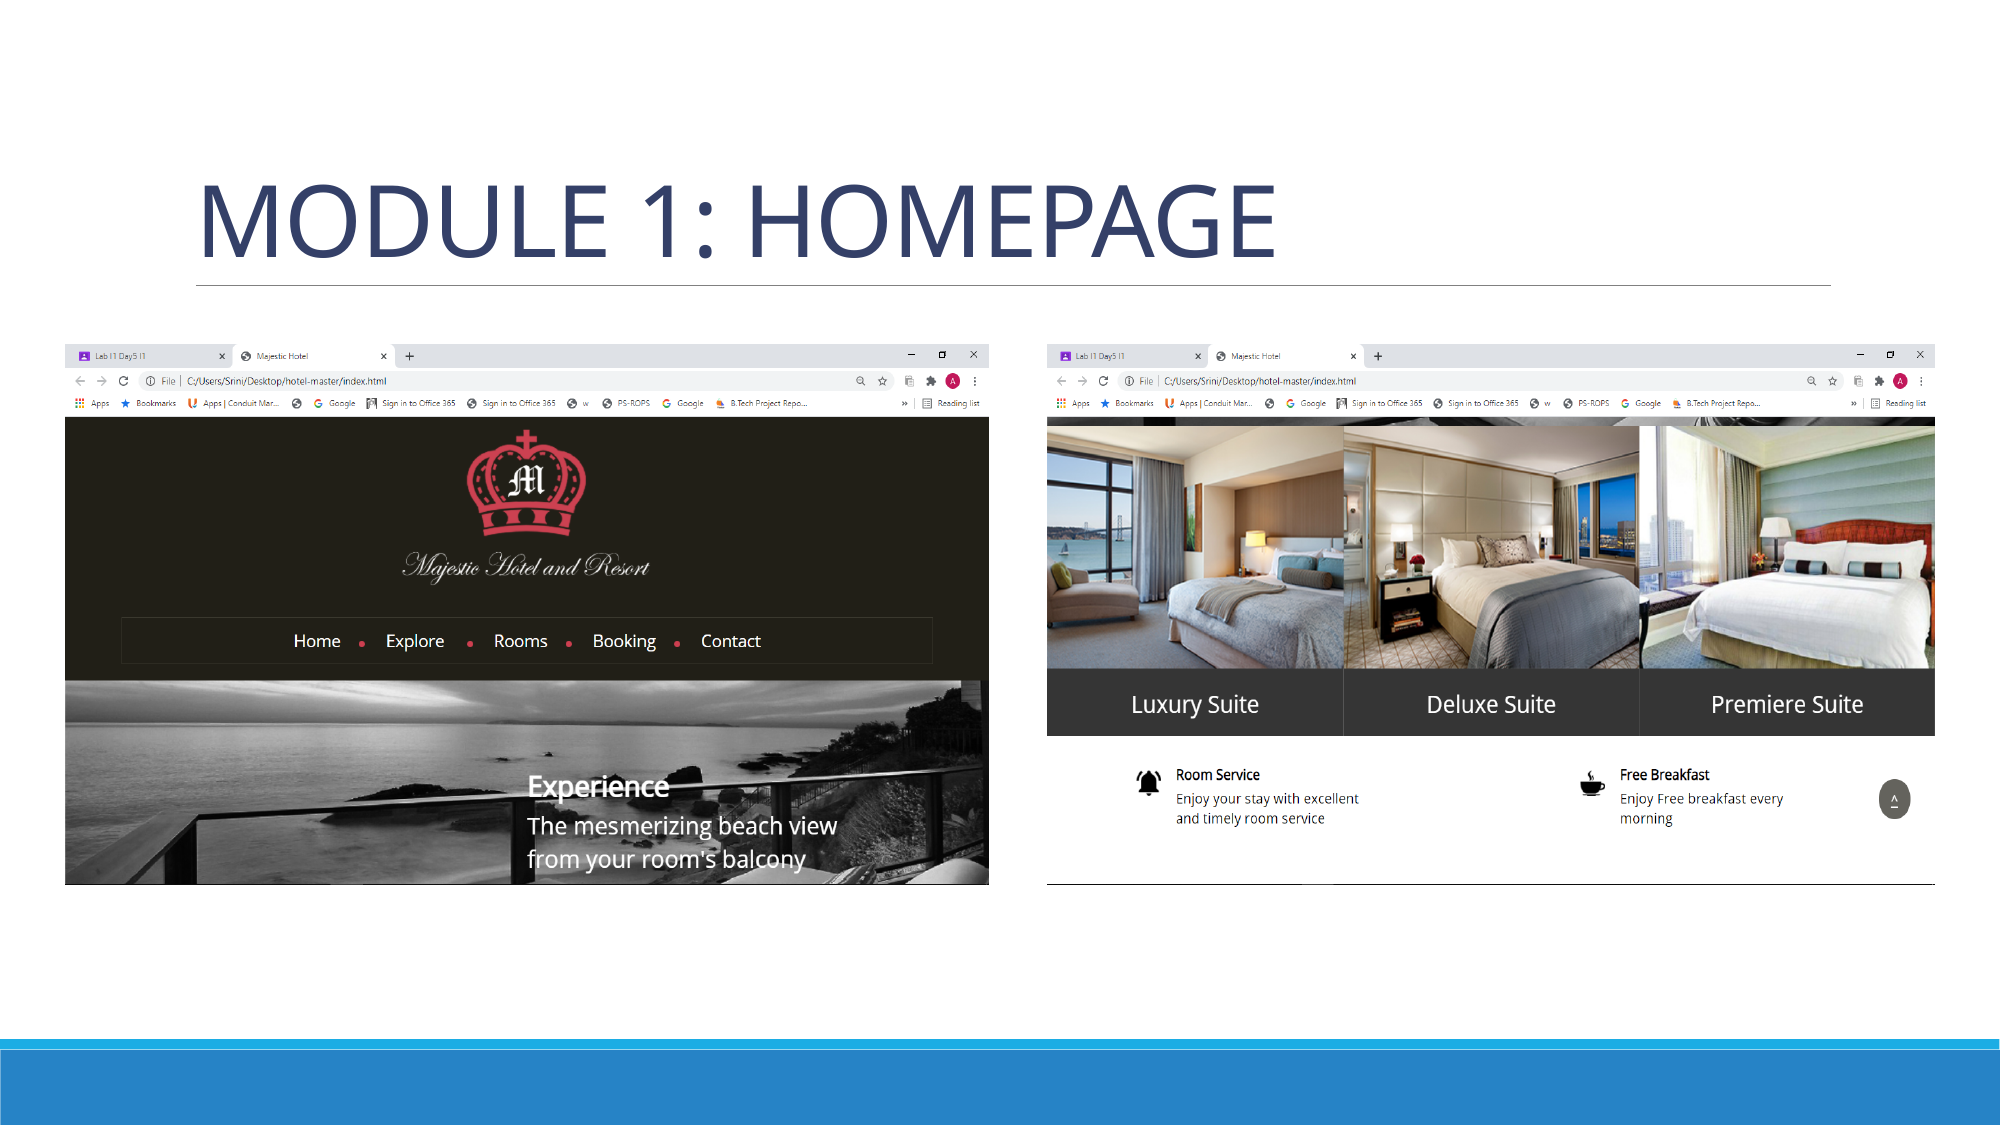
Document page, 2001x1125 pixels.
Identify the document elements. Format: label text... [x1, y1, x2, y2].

picture [1046, 343, 1936, 886]
title MODULE 1: HOMEPAGE [180, 47, 1830, 285]
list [64, 343, 990, 886]
